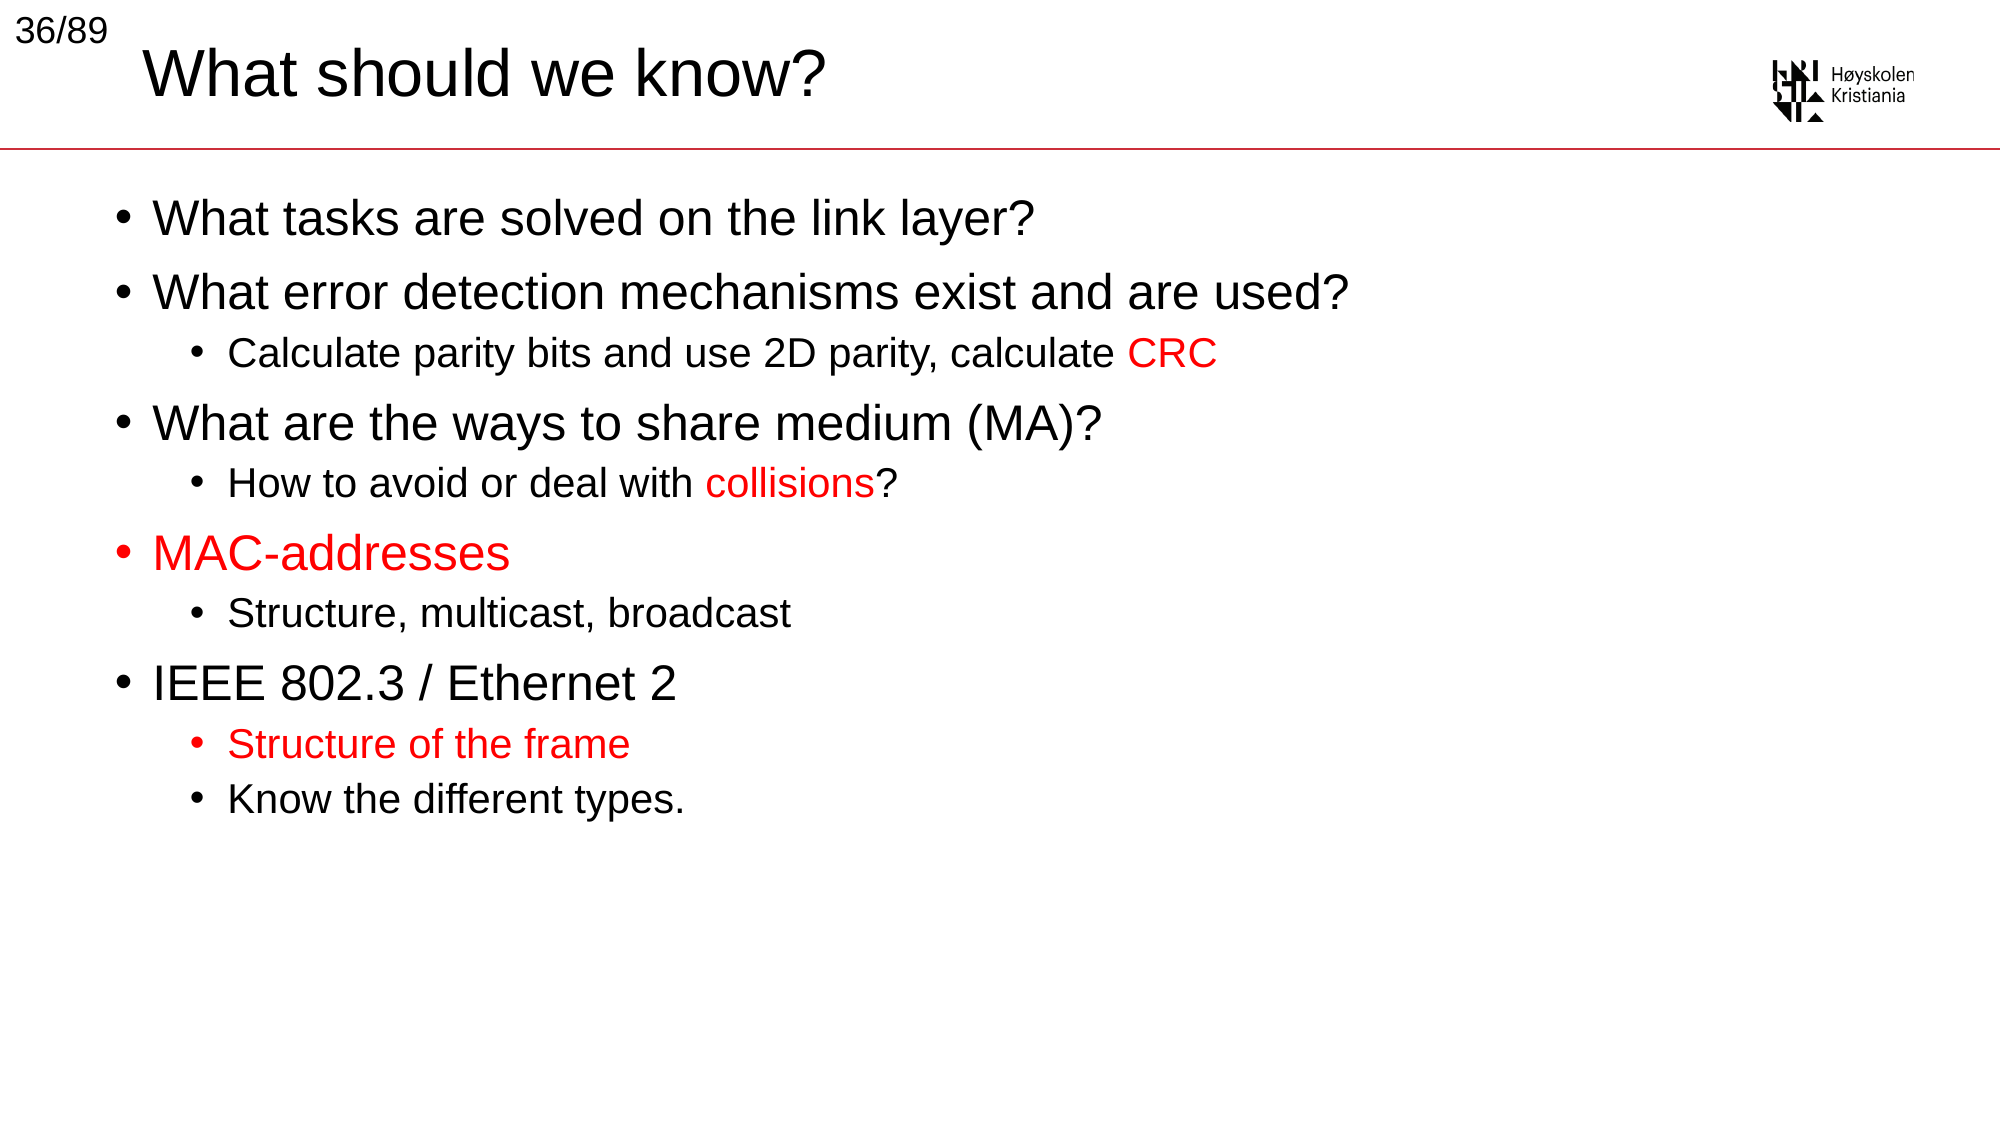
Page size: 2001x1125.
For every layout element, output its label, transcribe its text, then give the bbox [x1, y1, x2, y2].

list What tasks are solved on the link layer? What error detection mechanisms exist and are used? Calculate parity bits and use 2D parity, calculate CRC What are the ways to share medium (MA)? How to avoid or deal with collisions? MAC-addresses Structure, multicast, broadcast IEEE 802.3 / Ethernet 2 Structure of the frame Know the different types. [99, 184, 1900, 1047]
title What should we know? [127, 30, 1887, 135]
slide_number 36/89 [0, 0, 208, 74]
